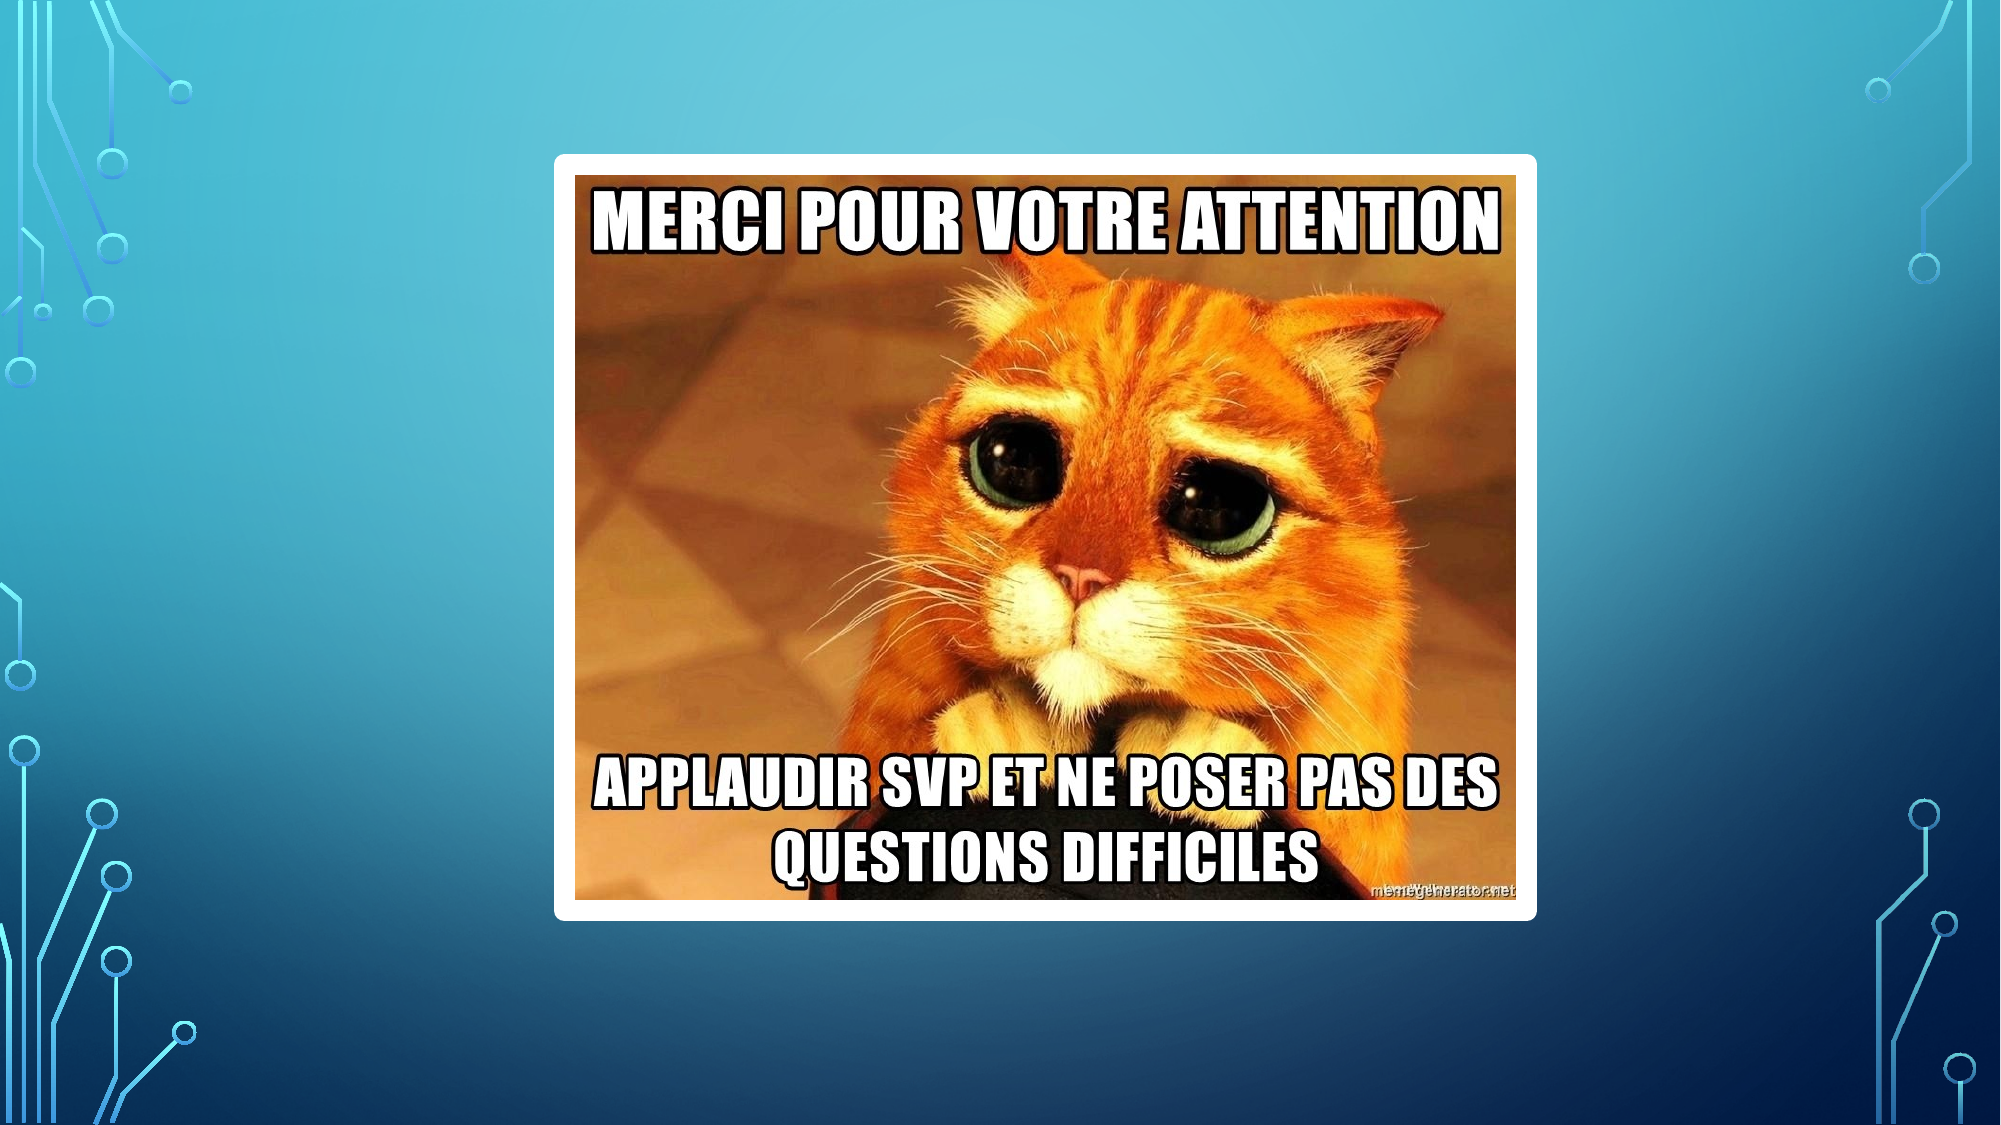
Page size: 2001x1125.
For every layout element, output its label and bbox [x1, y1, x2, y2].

picture [574, 174, 1517, 901]
